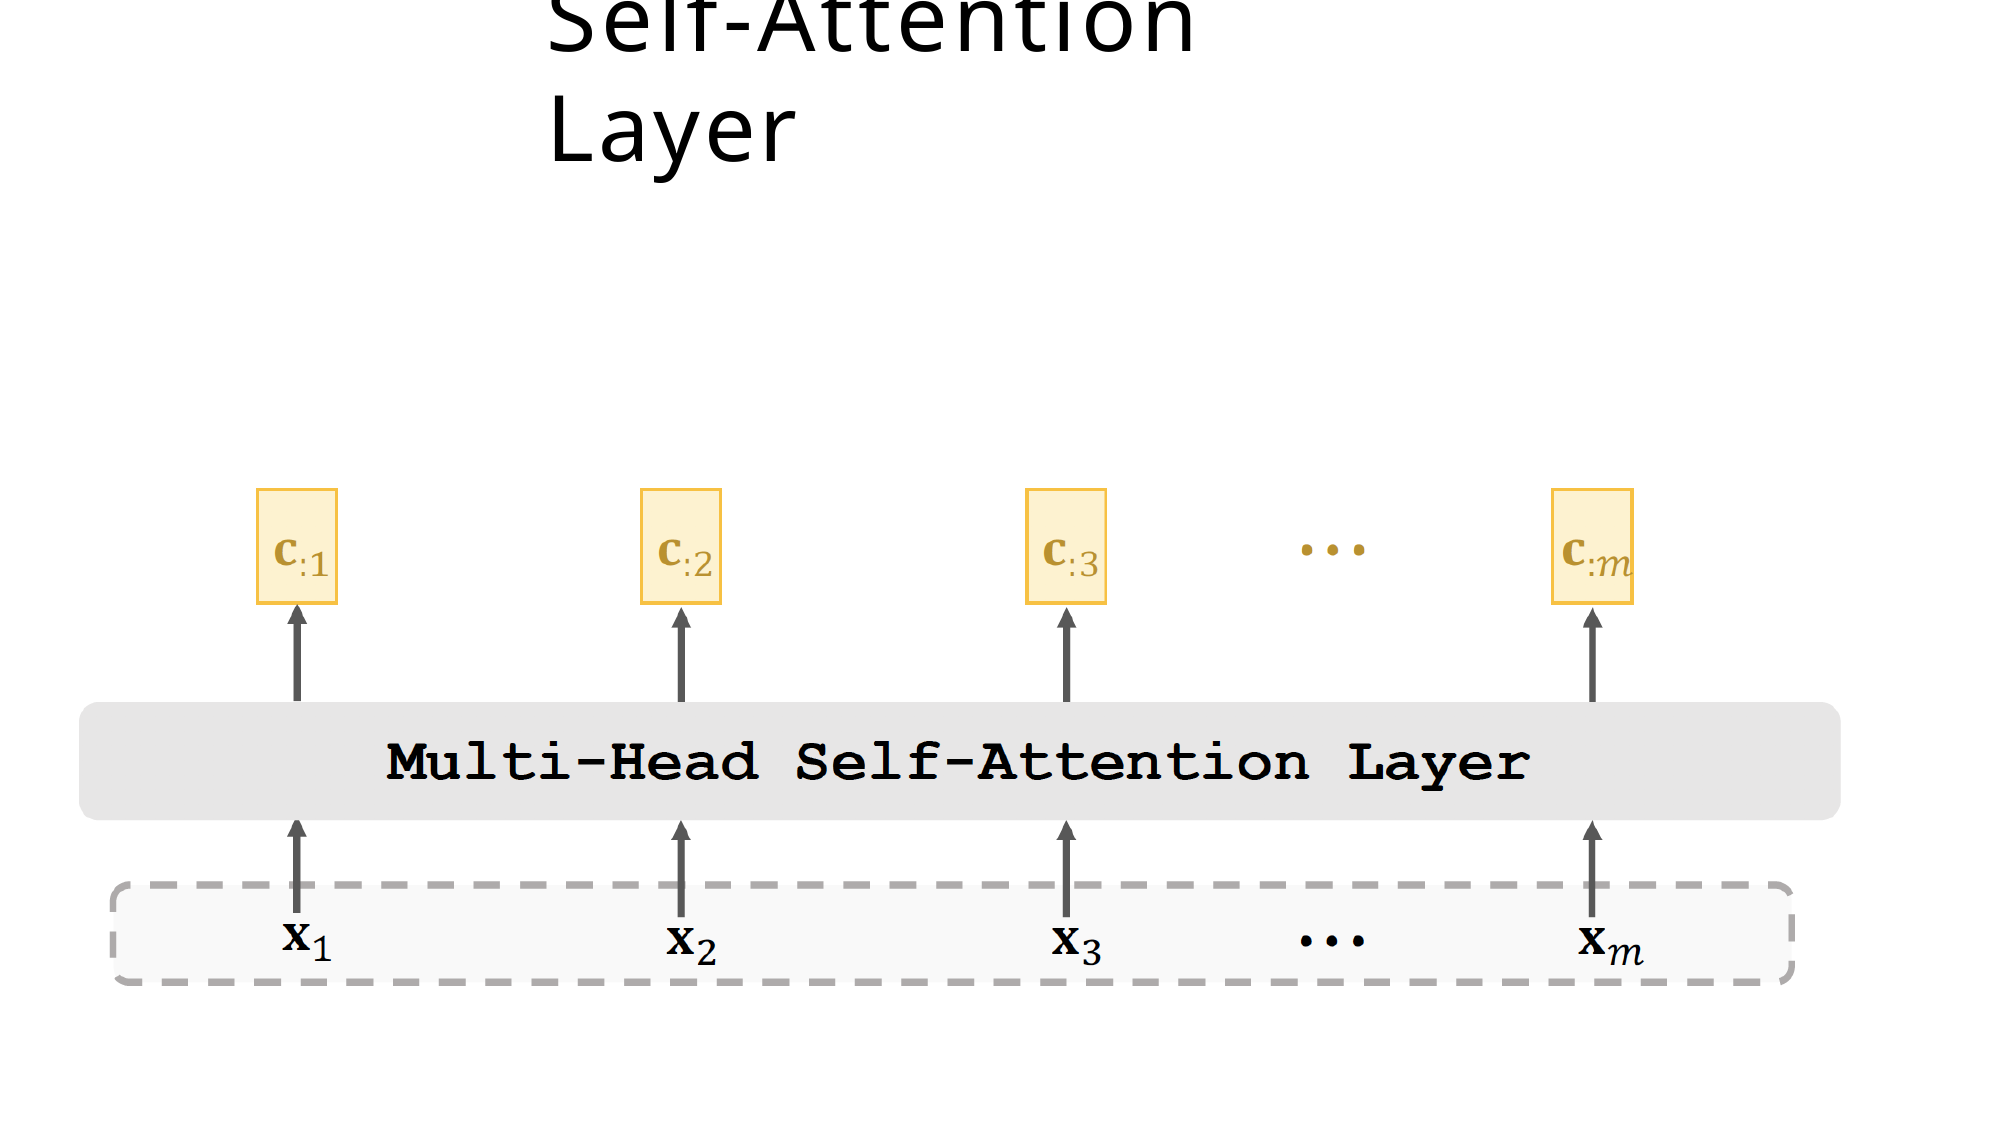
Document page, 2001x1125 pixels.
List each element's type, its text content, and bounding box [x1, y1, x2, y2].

title Self-Attention Layer [544, 0, 1456, 180]
picture [0, 384, 2000, 1030]
